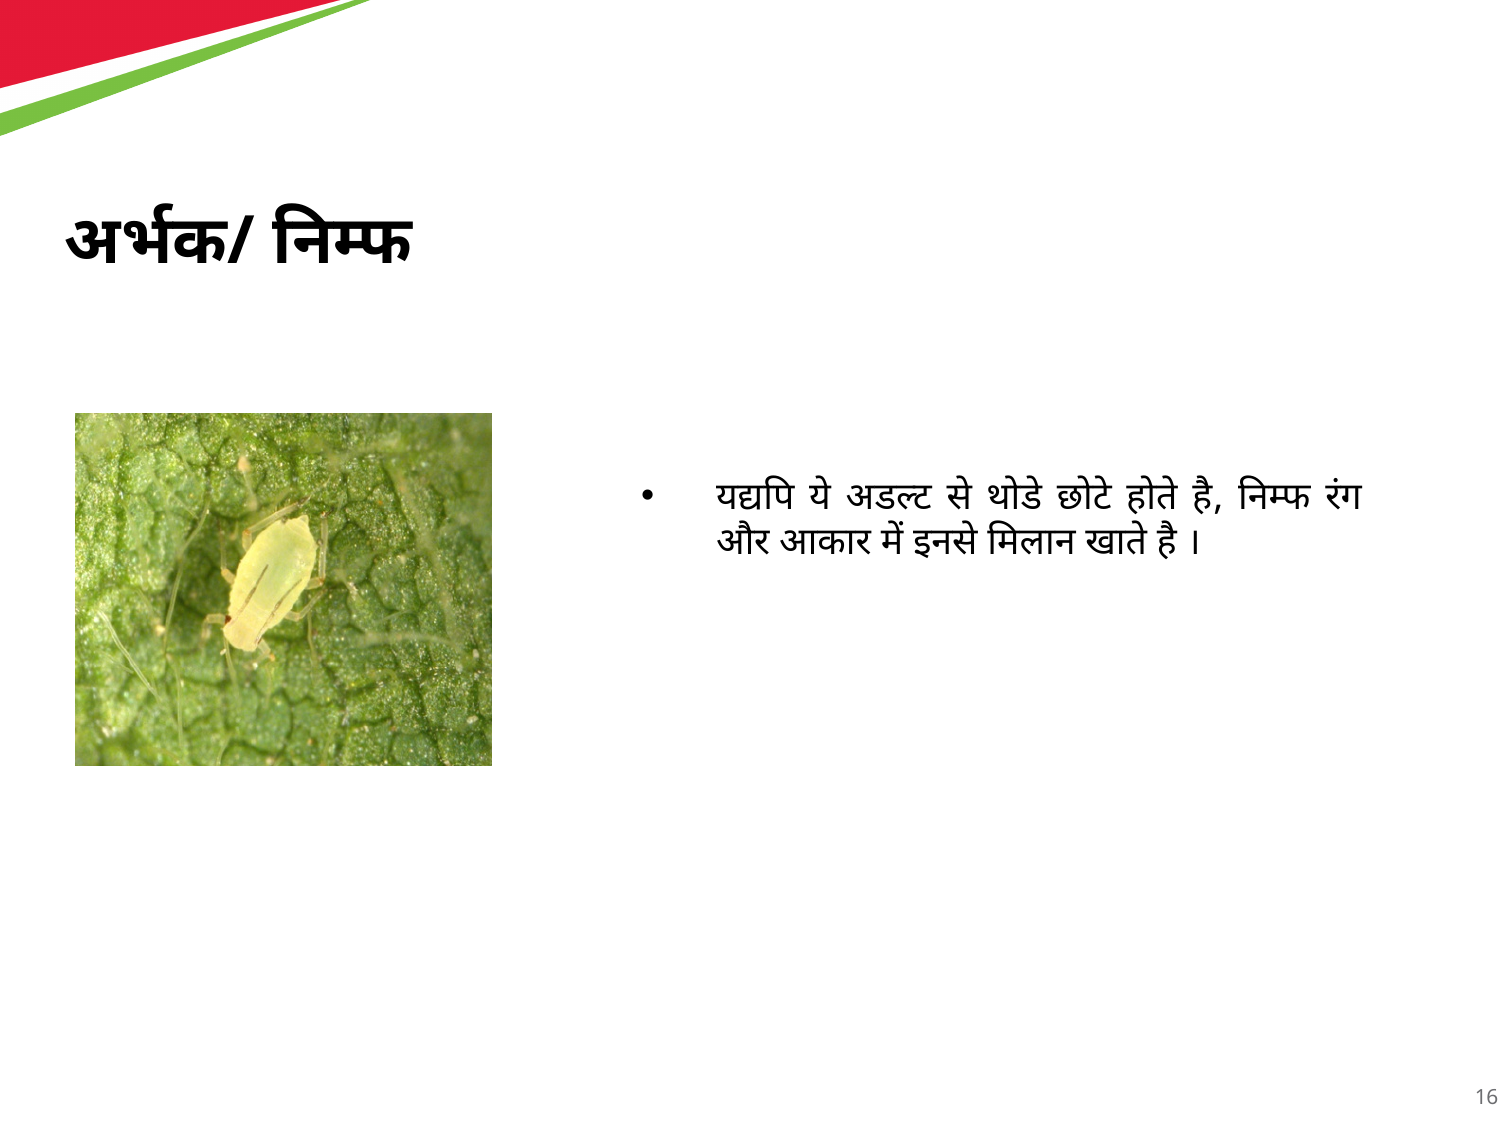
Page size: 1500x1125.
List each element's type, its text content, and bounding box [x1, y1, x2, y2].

picture [0, 0, 373, 136]
text_box यद्यपि ये अडल्ट से थोडे छोटे होते है, निम्फ रंग और आकार में इनसे मिलान खाते है । [626, 464, 1377, 570]
picture [74, 413, 492, 766]
text_box अर्भक/ निम्फ [49, 189, 445, 285]
